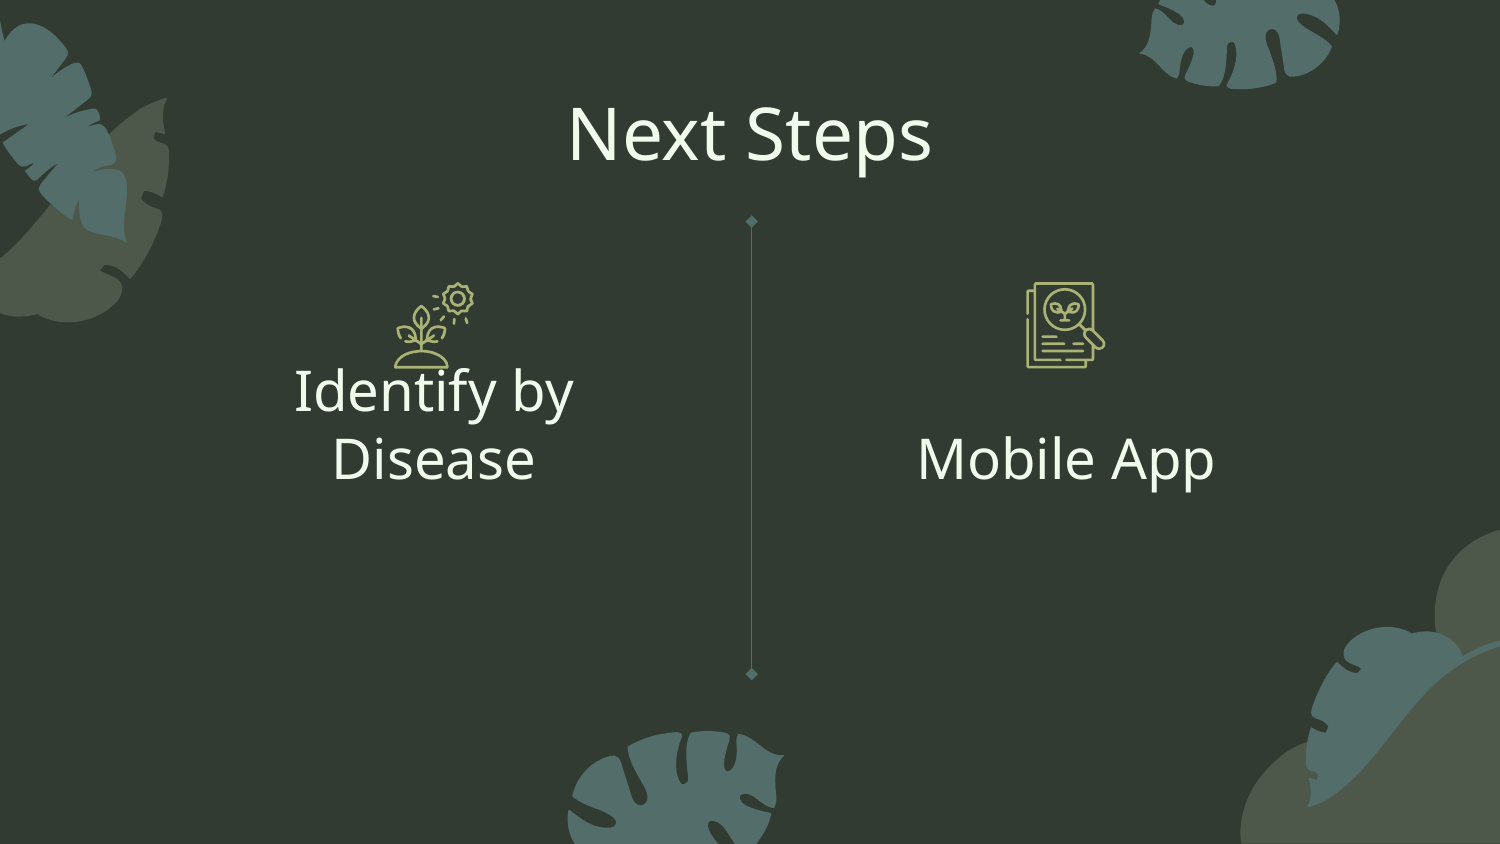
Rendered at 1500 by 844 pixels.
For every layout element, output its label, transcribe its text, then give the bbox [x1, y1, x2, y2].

title Next Steps [118, 72, 1382, 167]
text_box [1026, 282, 1106, 369]
text_box [431, 294, 440, 299]
subtitle Mobile App [819, 413, 1313, 506]
text_box [464, 317, 469, 325]
text_box [394, 304, 449, 369]
subtitle Identify by Disease [187, 413, 681, 506]
text_box [441, 282, 474, 316]
